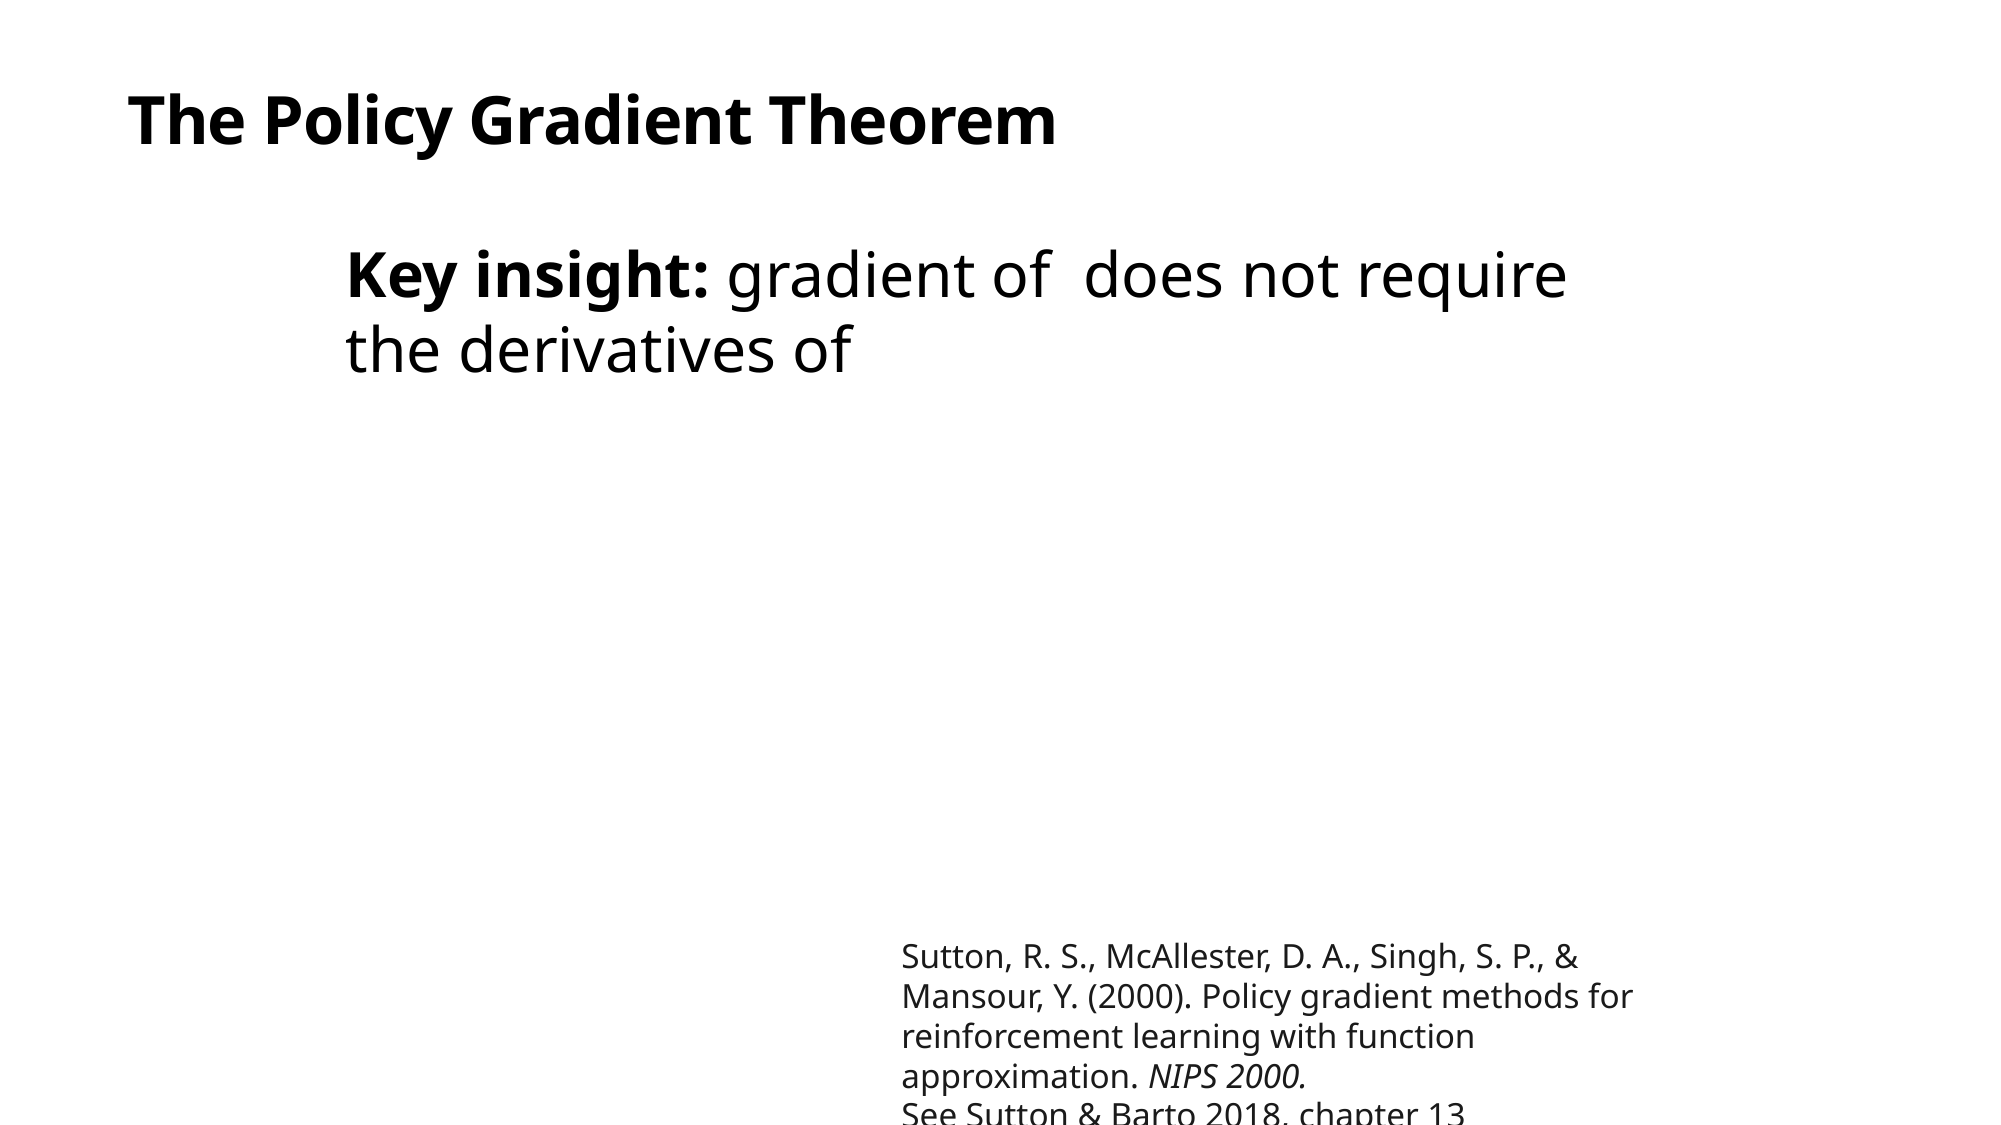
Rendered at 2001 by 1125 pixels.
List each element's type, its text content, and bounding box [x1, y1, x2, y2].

title The Policy Gradient Theorem [127, 78, 1872, 159]
text_box Sutton, R. S., McAllester, D. A., Singh, S. P., & Mansour, Y. (2000). Policy gradient methods for reinforcement learning with function approximation. NIPS 2000. See Sutton & Barto 2018, chapter 13 [886, 927, 1737, 1125]
